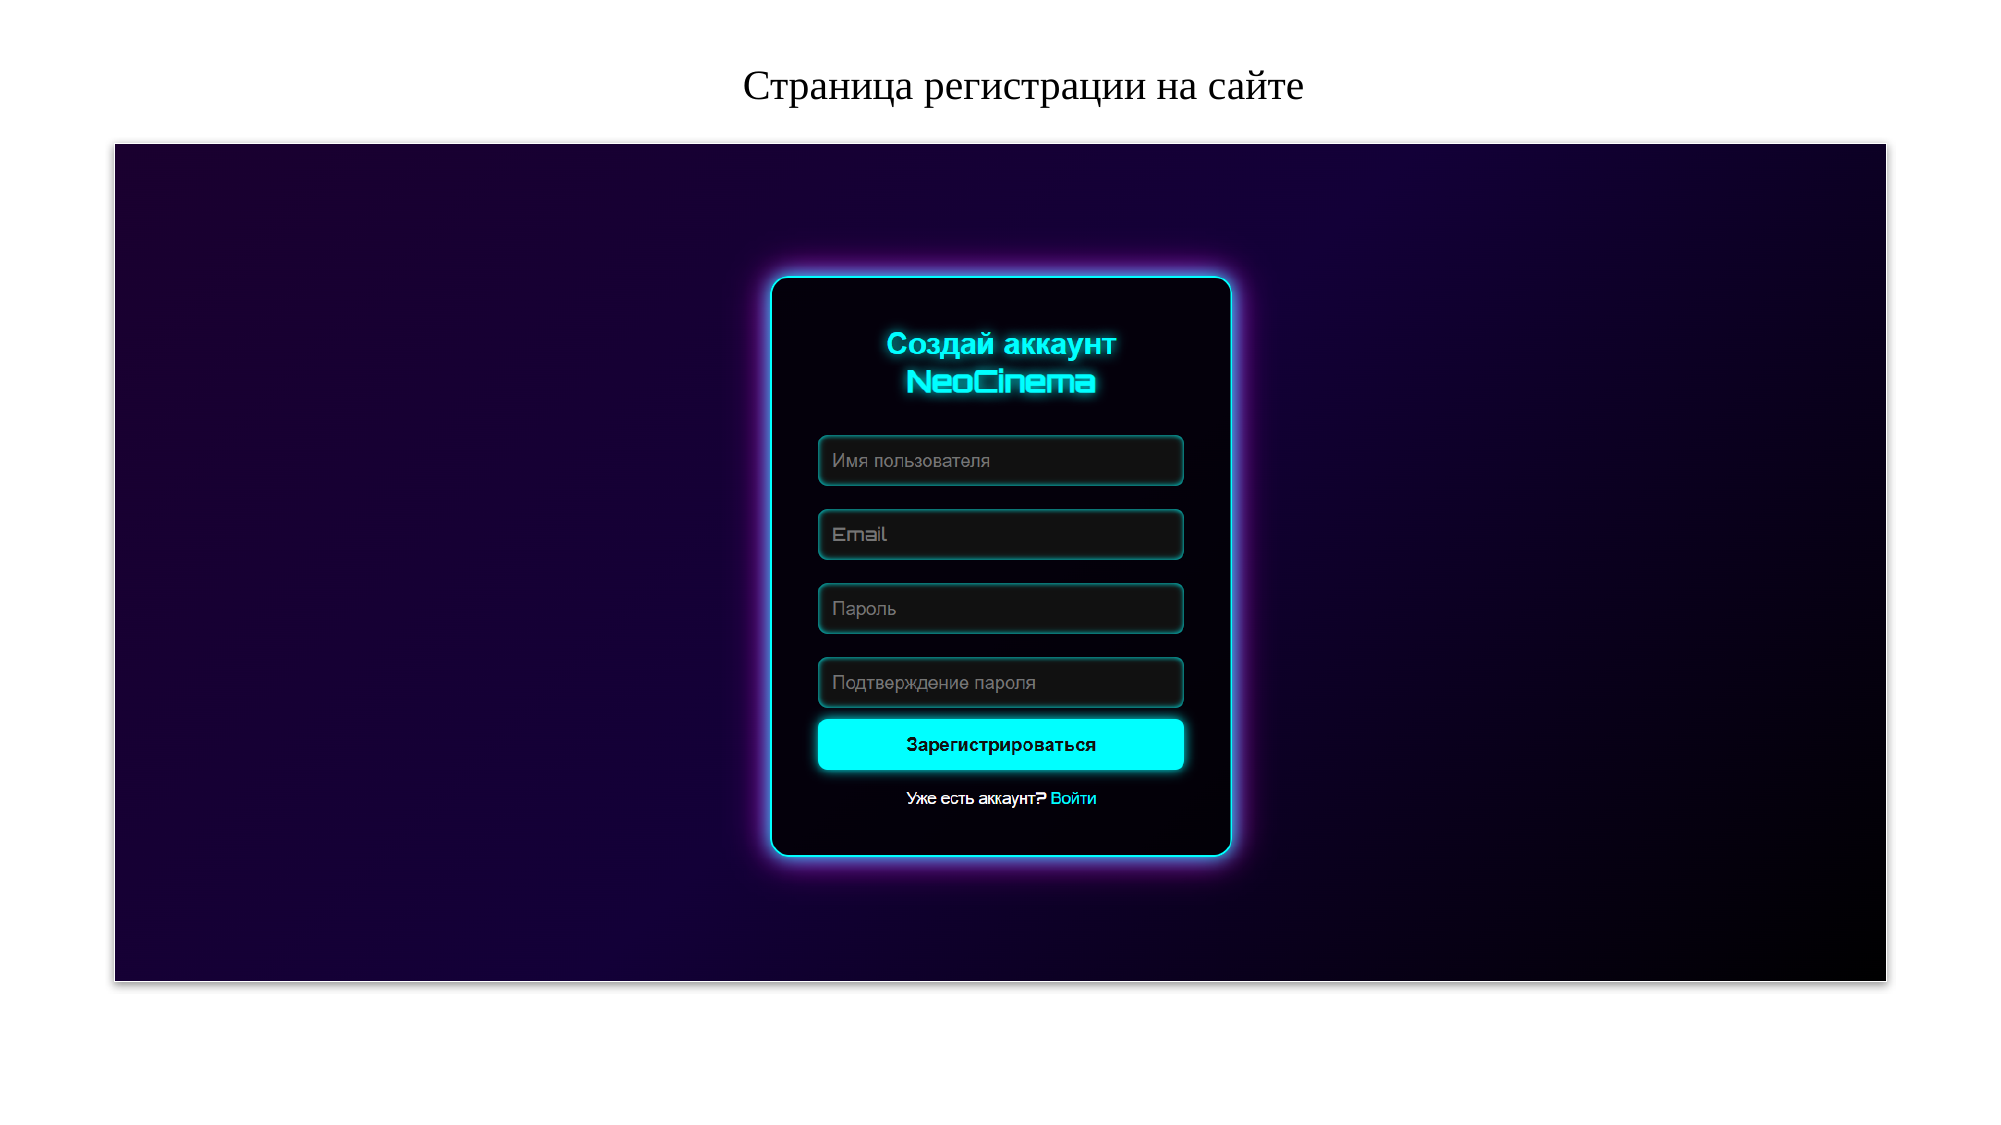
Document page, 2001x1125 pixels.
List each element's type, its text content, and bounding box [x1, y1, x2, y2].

picture [113, 143, 1886, 982]
text_box Страница регистрации на сайте [728, 50, 1331, 115]
